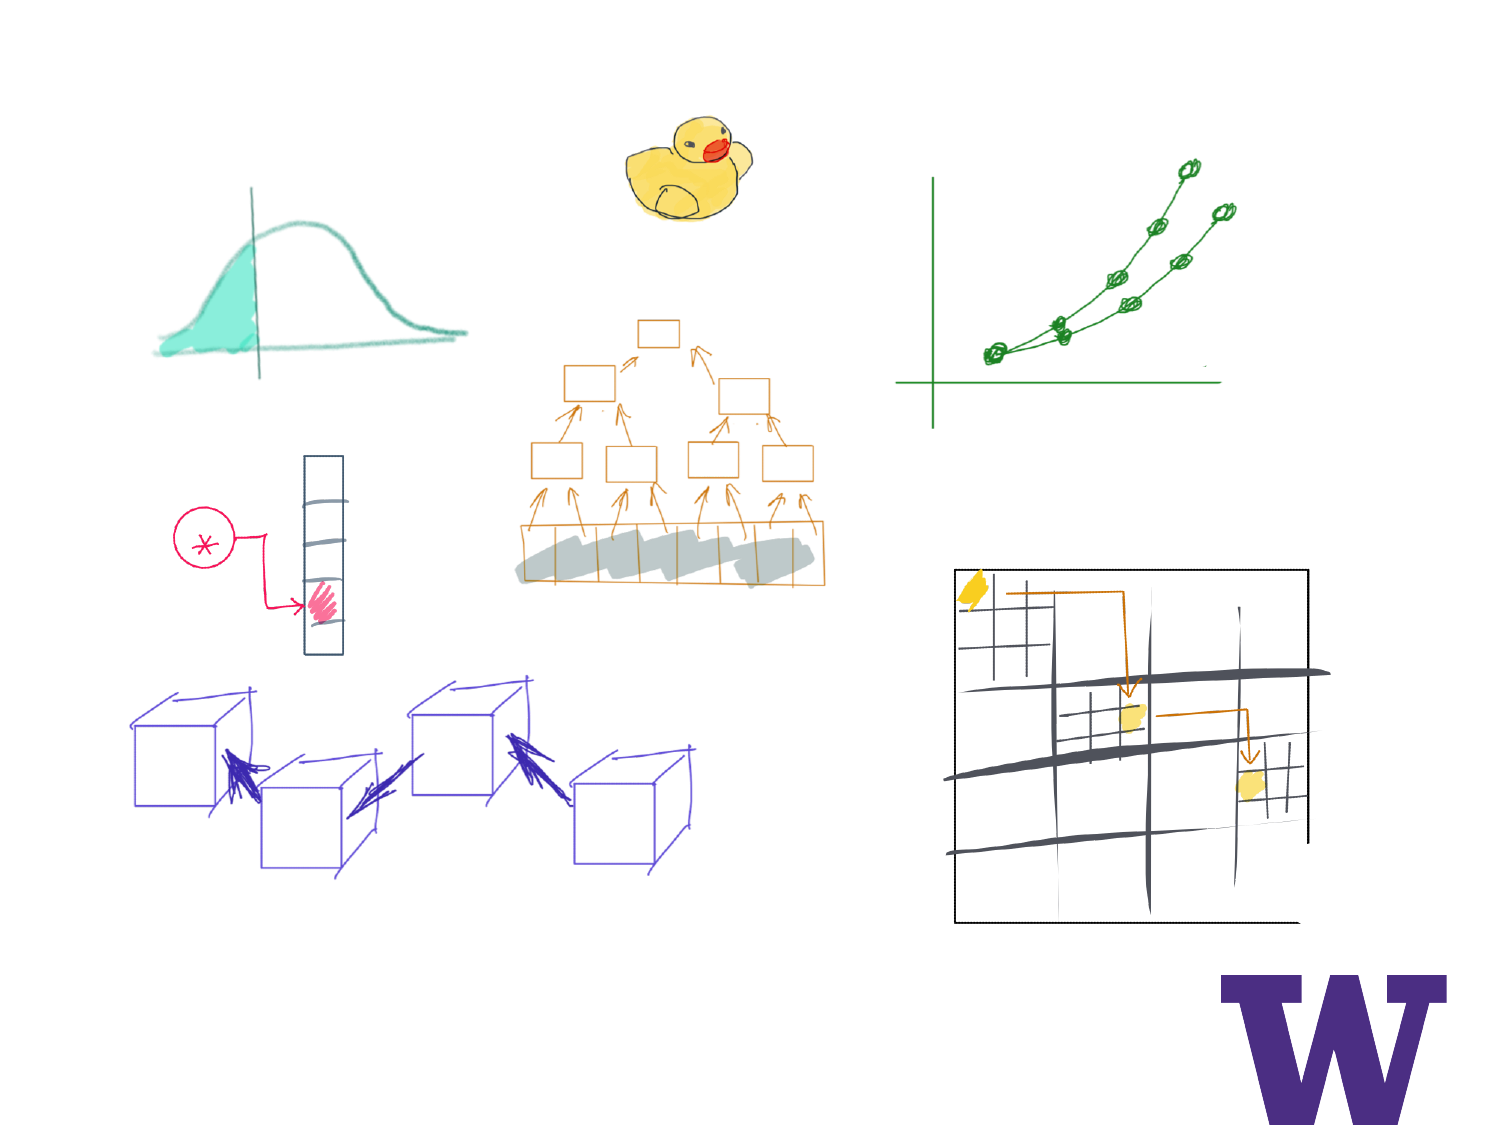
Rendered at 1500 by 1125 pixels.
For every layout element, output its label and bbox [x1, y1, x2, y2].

picture [64, 91, 1339, 953]
picture [1221, 975, 1447, 1125]
